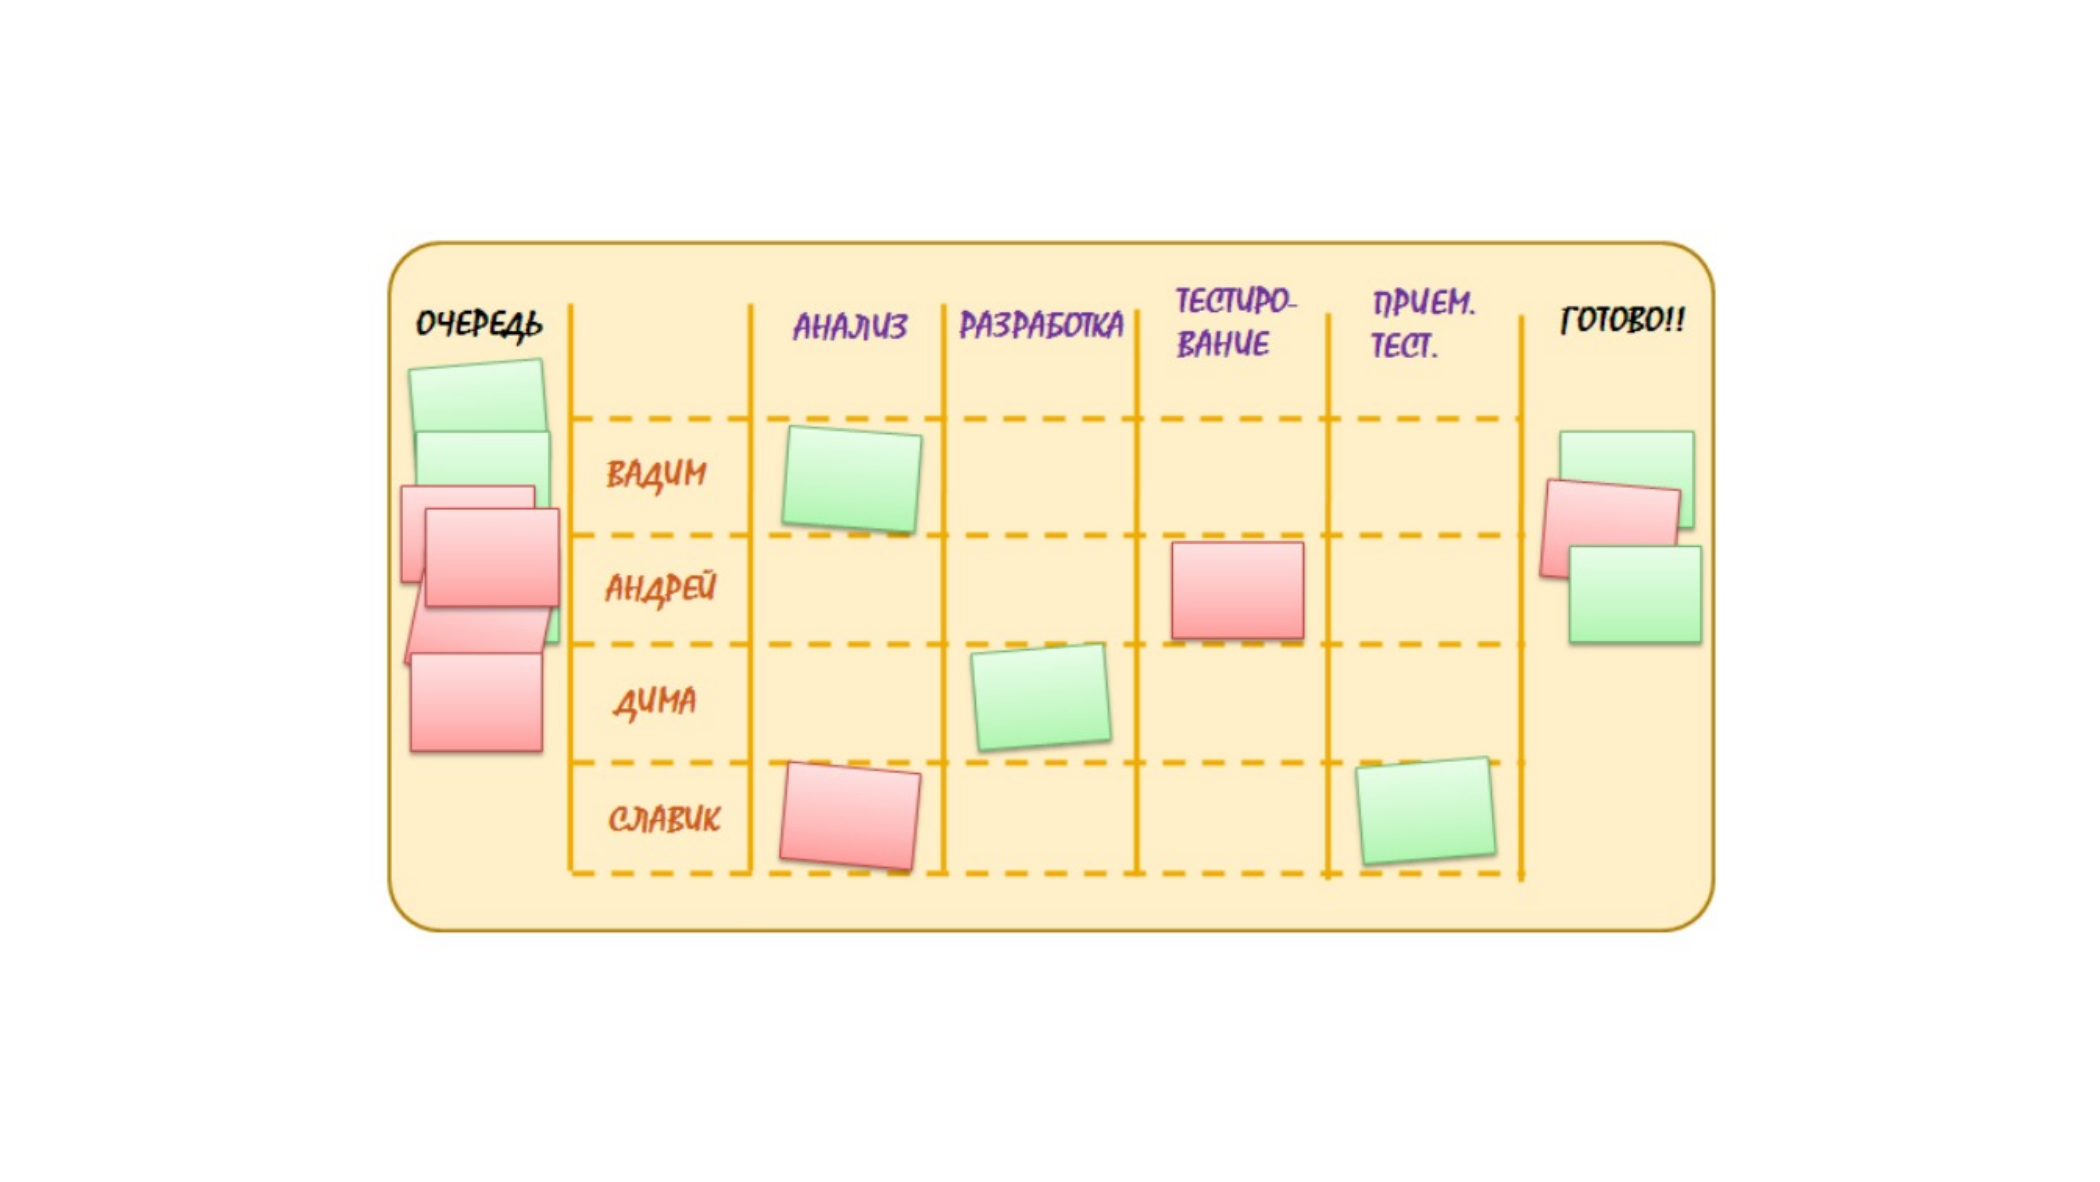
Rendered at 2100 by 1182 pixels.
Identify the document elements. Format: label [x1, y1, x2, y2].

list [366, 228, 1734, 953]
